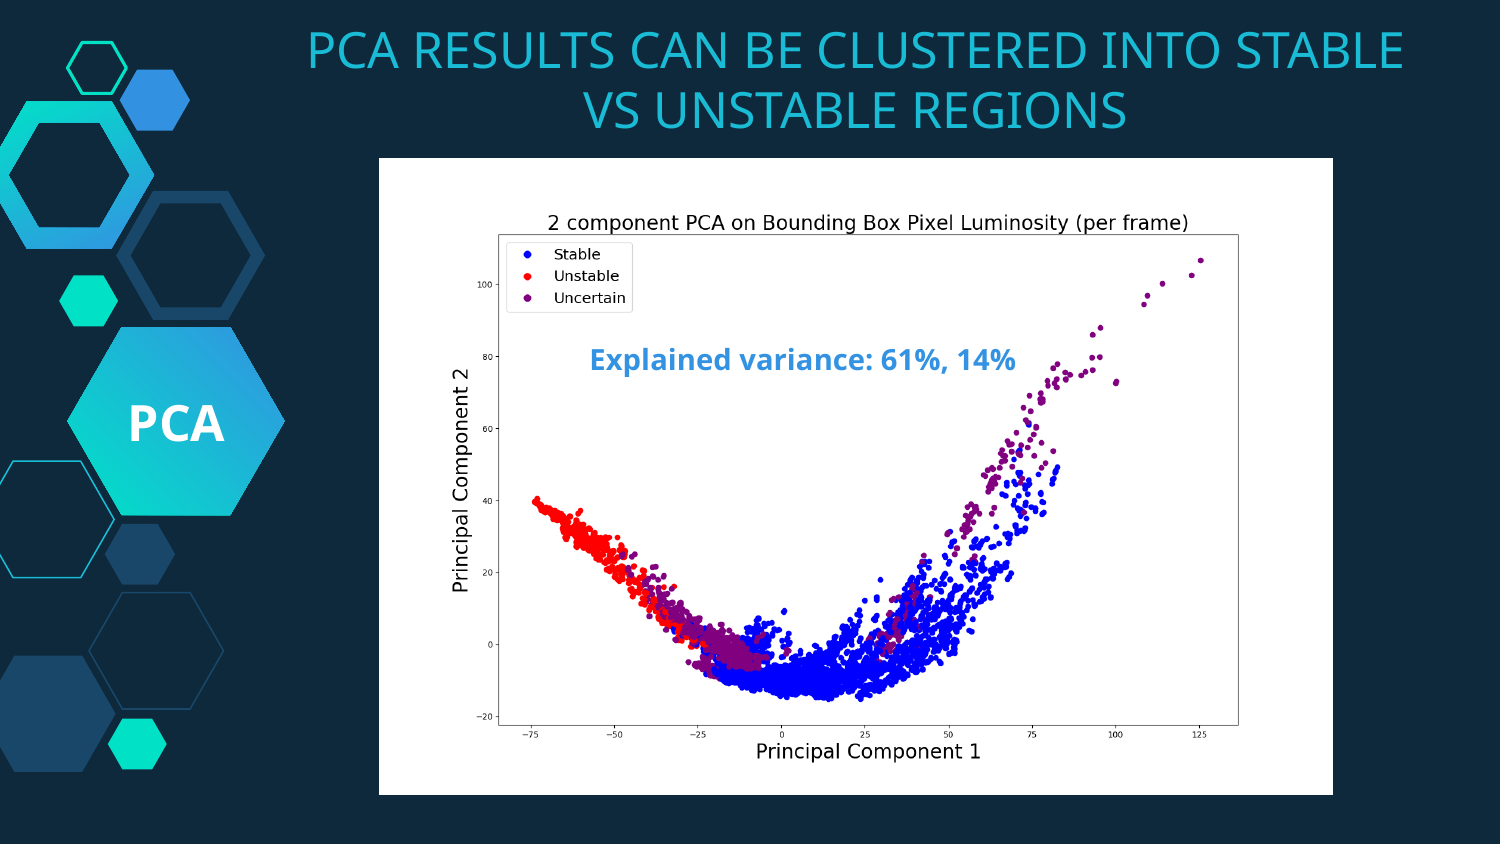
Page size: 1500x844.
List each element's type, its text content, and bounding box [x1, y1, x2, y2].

text_box PCA [79, 326, 274, 518]
picture [379, 158, 1333, 796]
title PCA RESULTS CAN BE CLUSTERED INTO STABLE VS UNSTABLE REGIONS [273, 52, 1439, 154]
text_box [59, 275, 119, 327]
